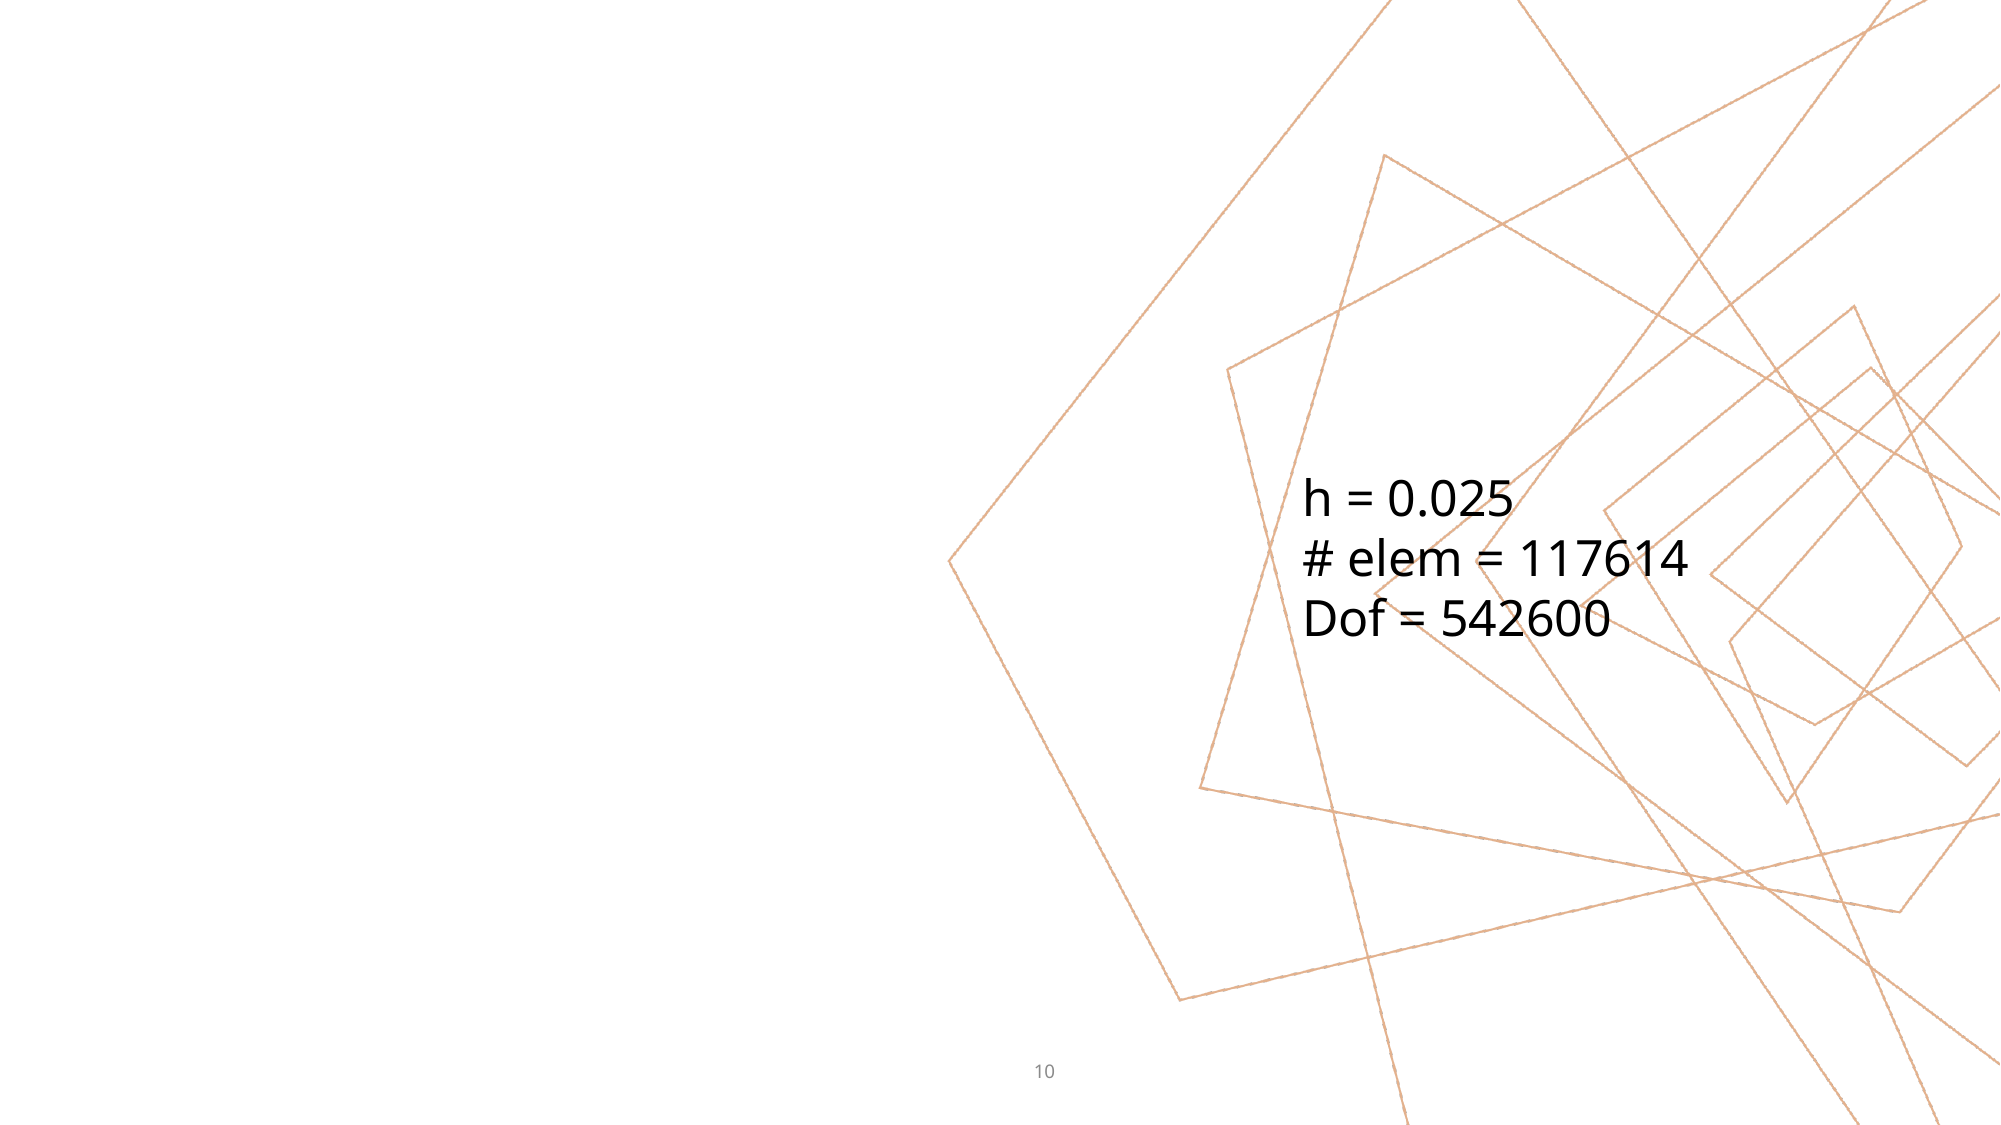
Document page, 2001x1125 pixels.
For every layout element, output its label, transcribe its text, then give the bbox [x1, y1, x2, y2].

text_box h = 0.025 # elem = 117614 Dof = 542600 [1287, 458, 1819, 654]
slide_number 10 [908, 1042, 1071, 1103]
picture [900, 0, 2000, 1125]
